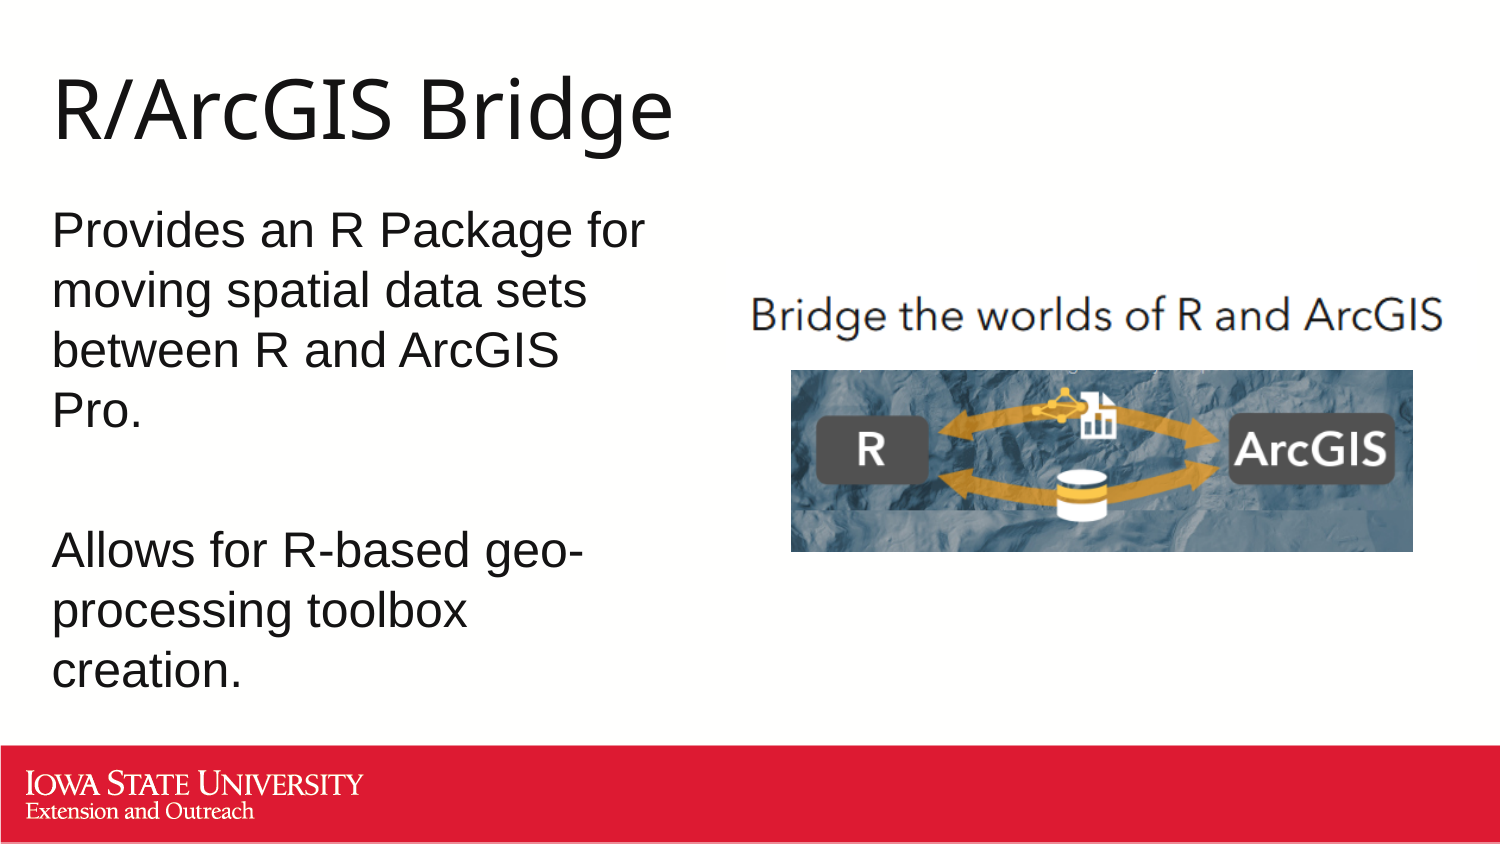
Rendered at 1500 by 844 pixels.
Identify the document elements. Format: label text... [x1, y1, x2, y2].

picture [0, 745, 1500, 844]
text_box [726, 256, 1477, 553]
subtitle Provides an R Package for moving spatial data sets between R and ArcGIS Pro. Allows for R-based geo-processing toolbox creation. [36, 189, 676, 721]
title R/ArcGIS Bridge [36, 35, 1464, 177]
